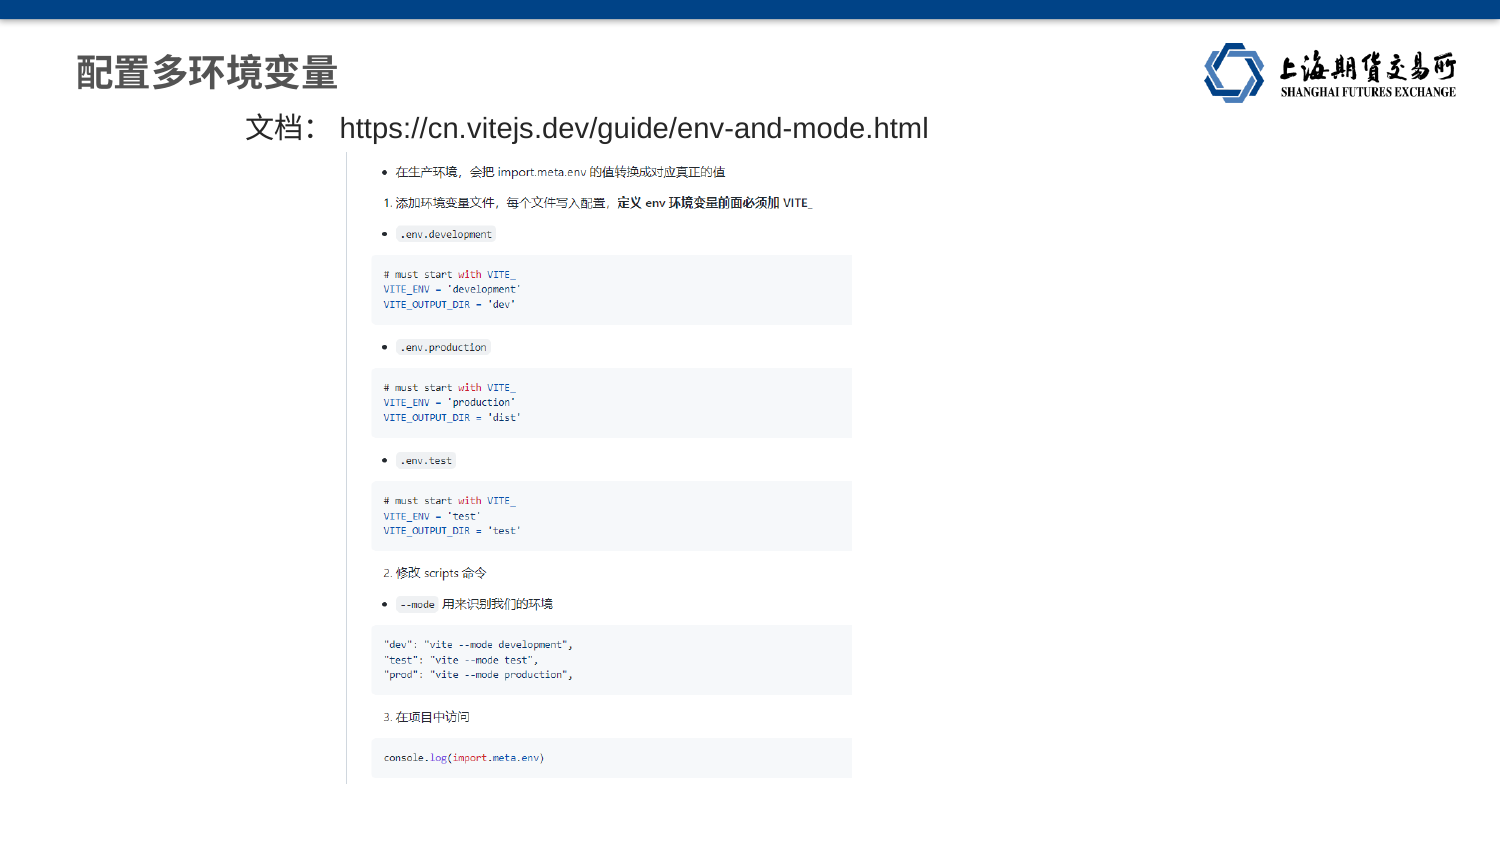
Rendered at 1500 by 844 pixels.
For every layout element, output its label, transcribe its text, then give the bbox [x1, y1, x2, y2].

picture [1203, 42, 1456, 103]
text_box 配置多环境变量 [68, 41, 678, 102]
picture [345, 151, 853, 784]
text_box 文档：https://cn.vitejs.dev/guide/env-and-mode.html [237, 102, 1312, 188]
text_box [0, 0, 1500, 20]
